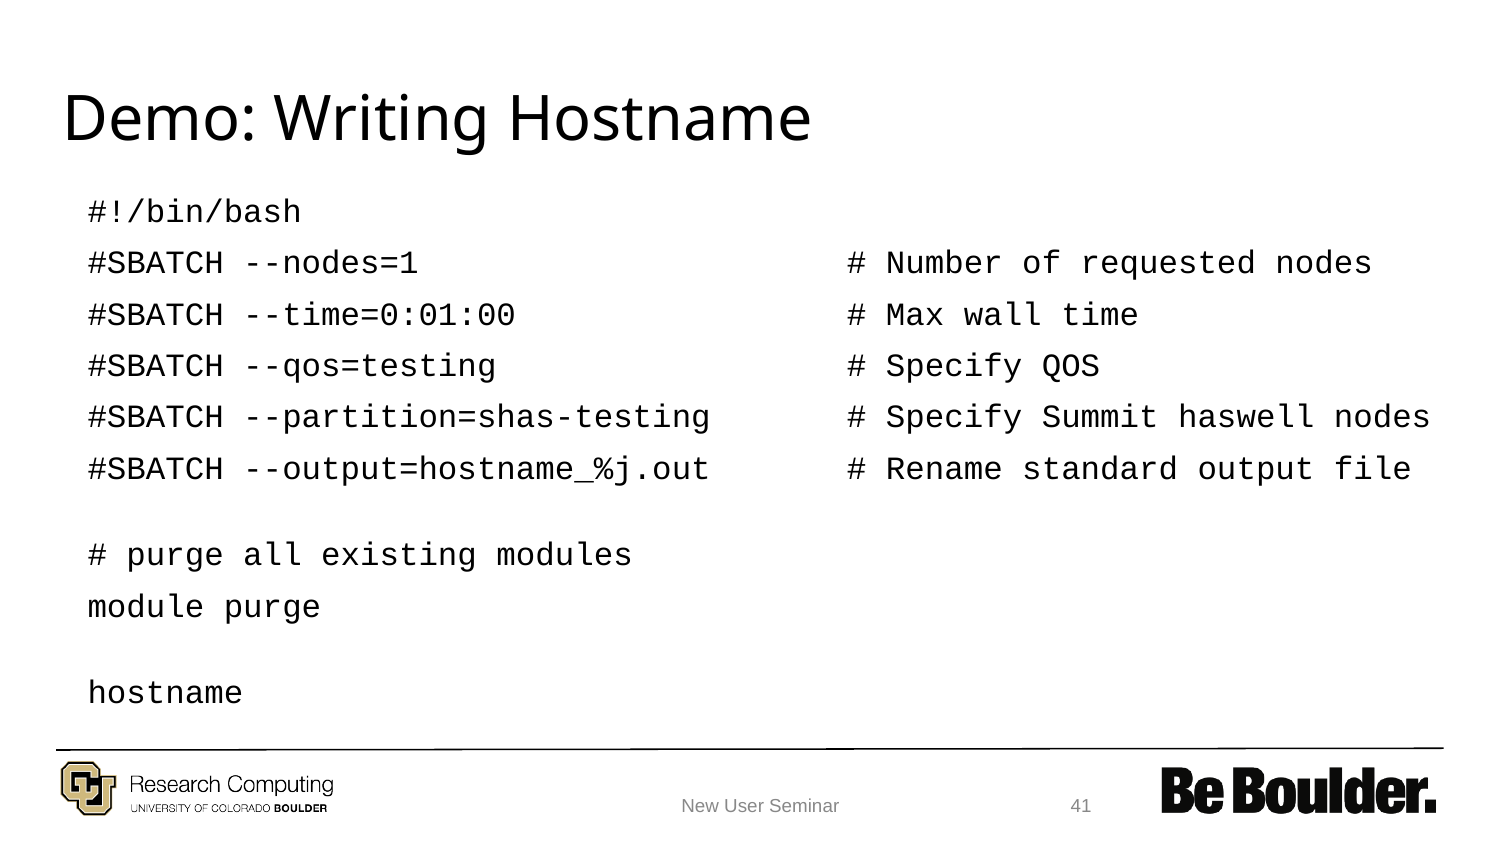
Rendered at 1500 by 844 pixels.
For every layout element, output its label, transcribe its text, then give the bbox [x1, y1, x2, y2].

slide_number ‹#› [1059, 782, 1144, 827]
footer New User Seminar [507, 782, 1014, 827]
list #!/bin/bash #SBATCH --nodes=1 # Number of requested nodes #SBATCH --time=0:01:00 # Max wall time #SBATCH --qos=testing # Specify QOS #SBATCH --partition=shas-testing # Specify Summit haswell nodes #SBATCH --output=hostname_%j.out # Rename standard output file # purge all existing modules module purge hostname [51, 189, 1449, 750]
picture [60, 761, 333, 816]
title Demo: Writing Hostname [51, 72, 1449, 167]
picture [1143, 761, 1454, 816]
